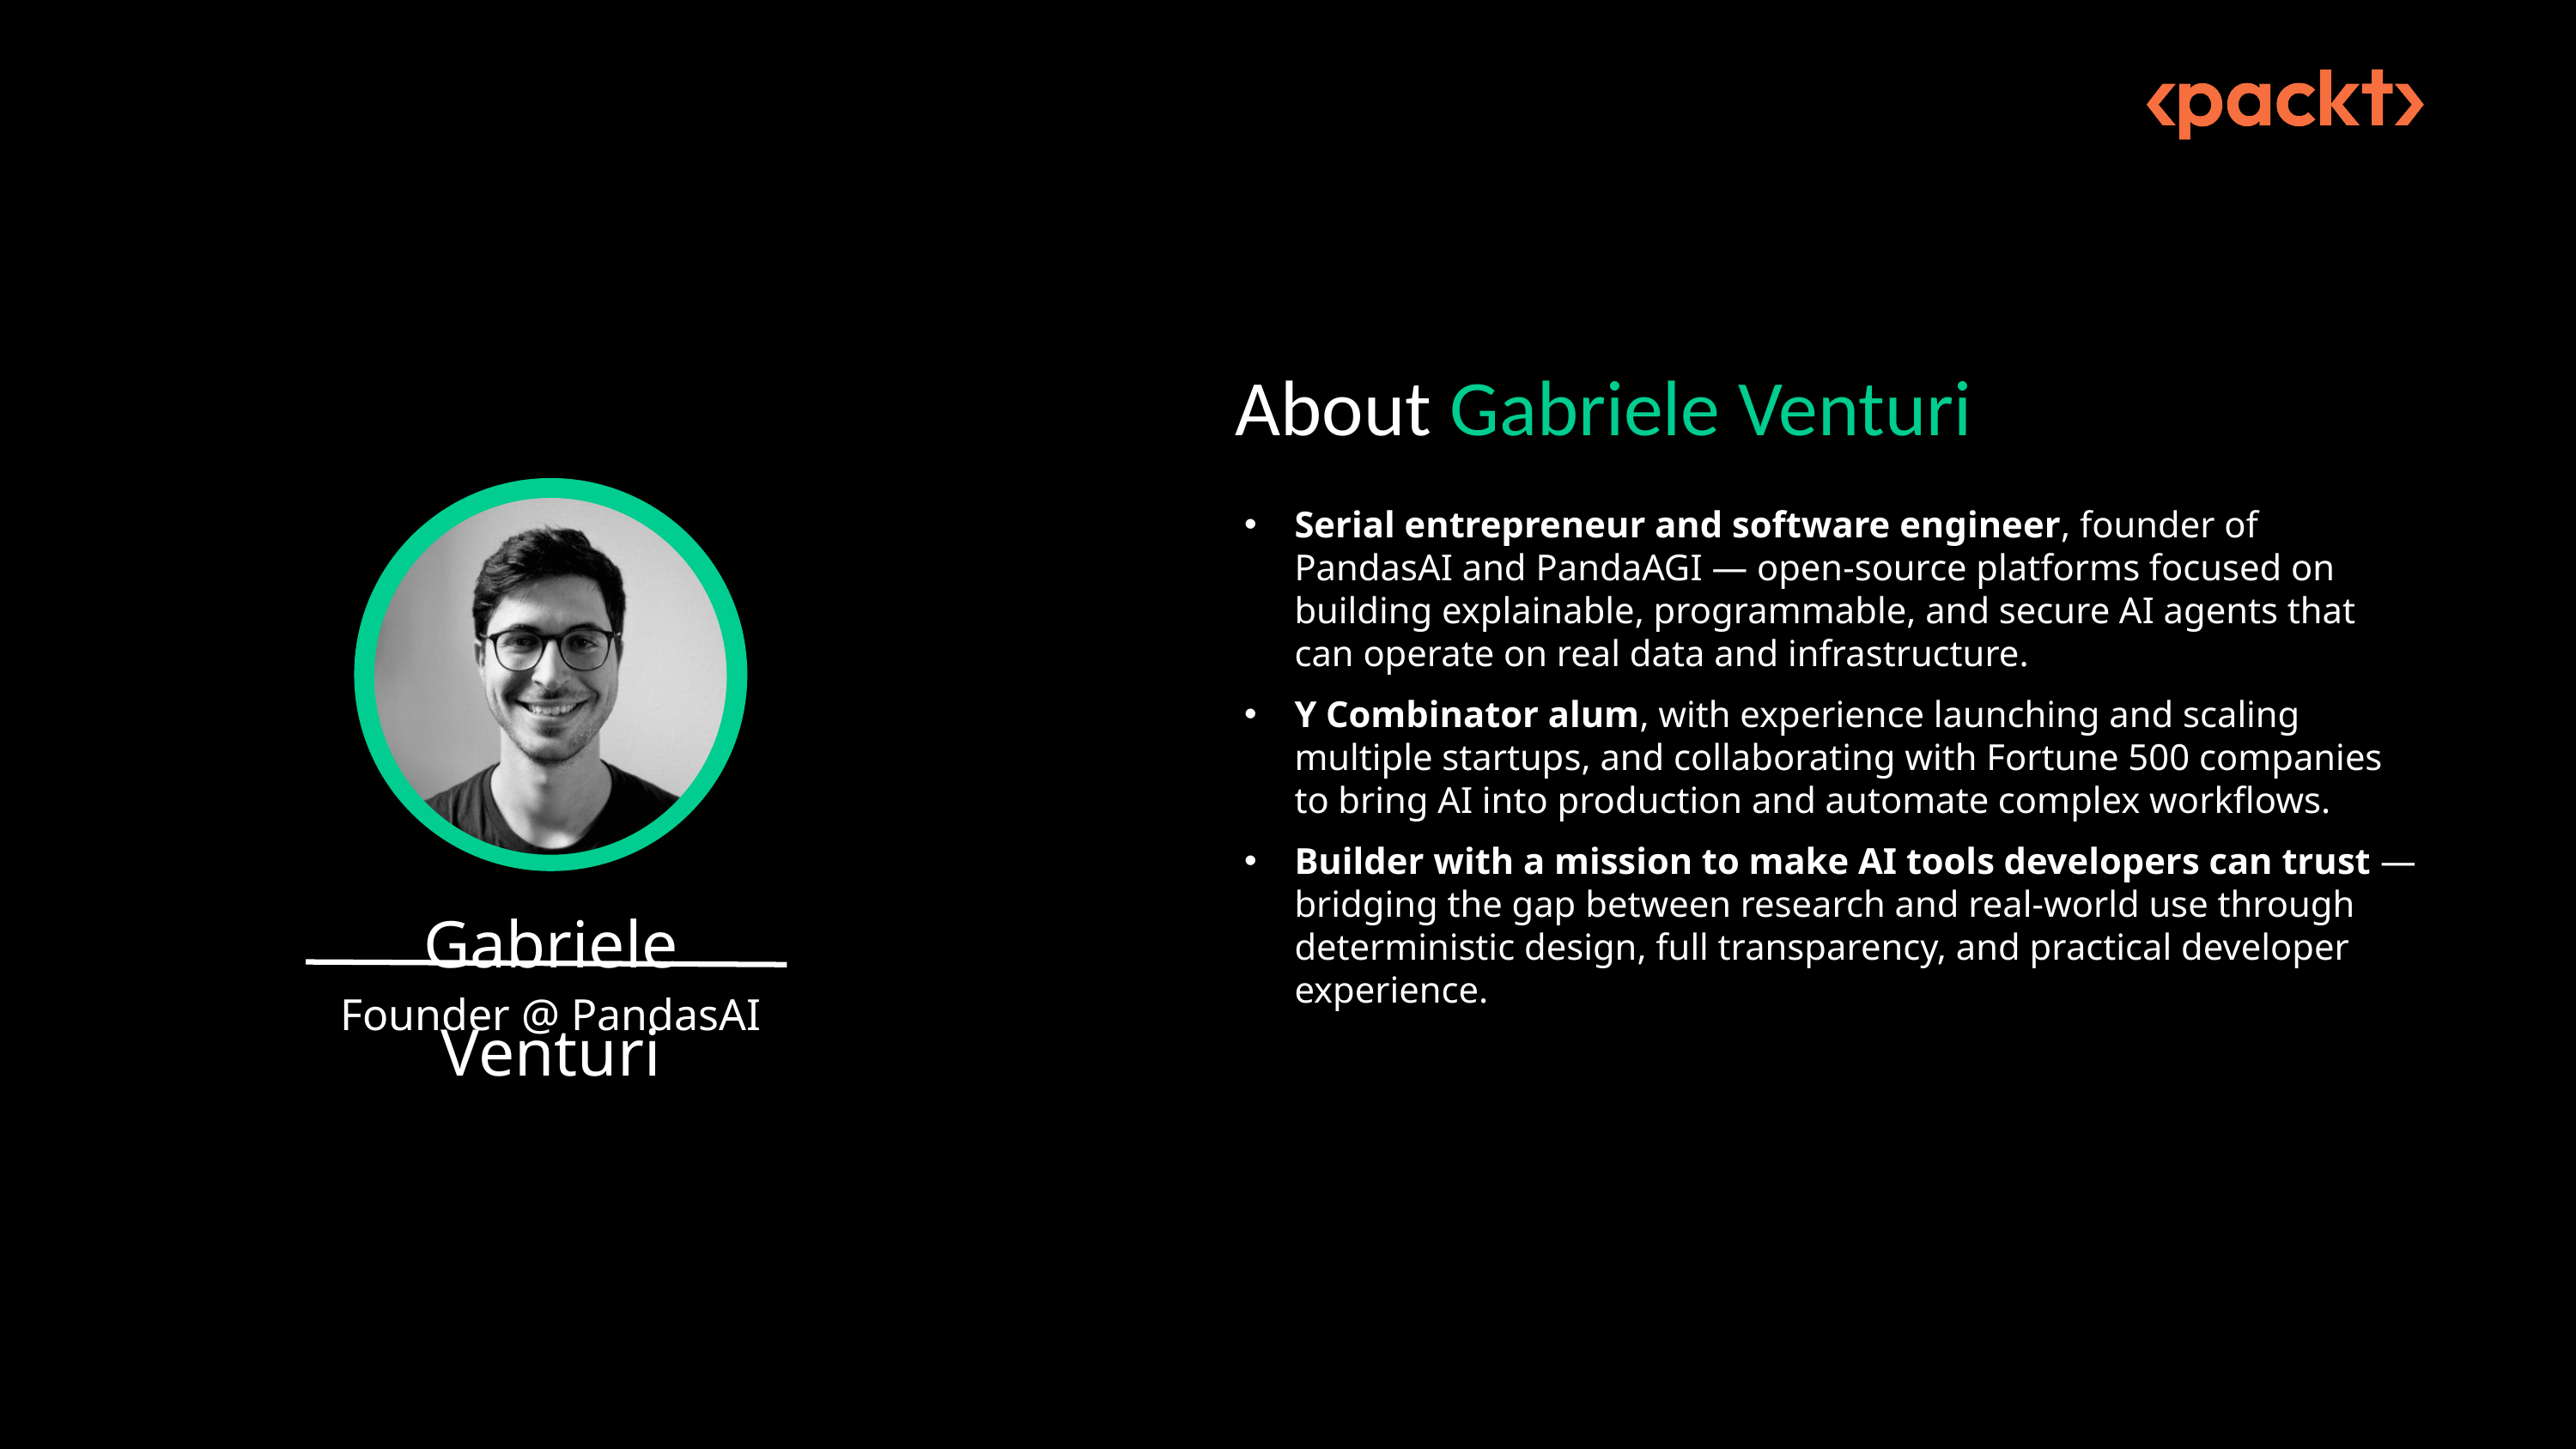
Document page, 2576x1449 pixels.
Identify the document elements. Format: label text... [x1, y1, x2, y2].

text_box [354, 477, 748, 872]
text_box Gabriele Venturi [306, 873, 796, 967]
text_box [305, 961, 787, 965]
text_box [2144, 44, 2432, 145]
text_box Serial entrepreneur and software engineer, founder of PandasAI and PandaAGI — open-source platforms focused on building explainable, programmable, and secure AI agents that can operate on real data and infrastructure. Y Combinator alum, with experience launching and scaling multiple startups, and collaborating with Fortune 500 companies to bring AI into production and automate complex workflows. Builder with a mission to make AI tools developers can trust — bridging the gap between research and real-world use through deterministic design, full transparency, and practical developer experience. [1217, 495, 2432, 1119]
text_box Gabriele Venturi [306, 1039, 796, 1089]
picture [374, 497, 727, 855]
text_box About Gabriele Venturi [1206, 350, 2002, 478]
text_box Founder @ PandasAI [306, 967, 796, 1039]
